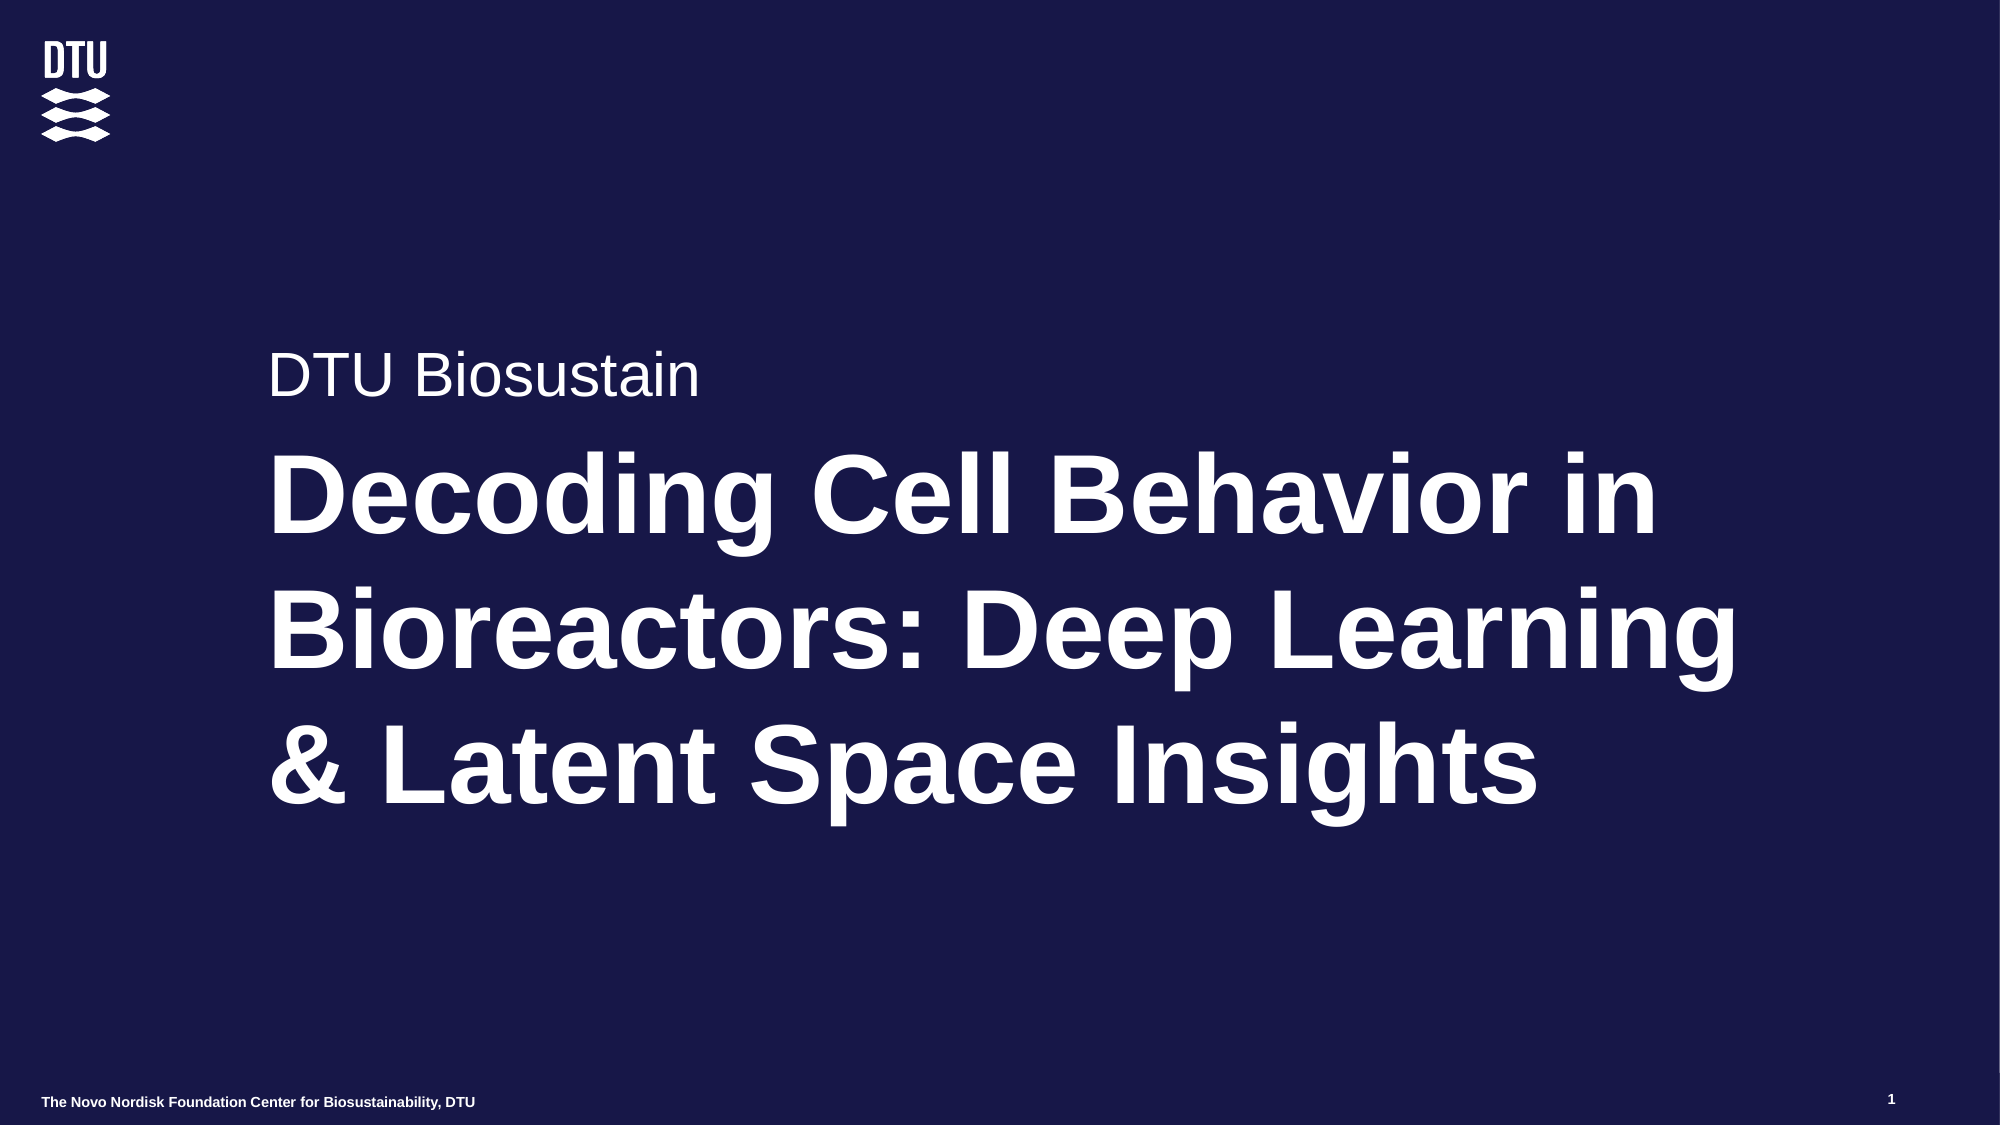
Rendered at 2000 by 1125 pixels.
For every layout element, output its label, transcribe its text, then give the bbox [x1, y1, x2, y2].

subtitle DTU Biosustain [267, 314, 707, 409]
title Decoding Cell Behavior in Bioreactors: Deep Learning & Latent Space Insights [267, 420, 1796, 776]
slide_number 1 [1887, 1073, 1959, 1125]
